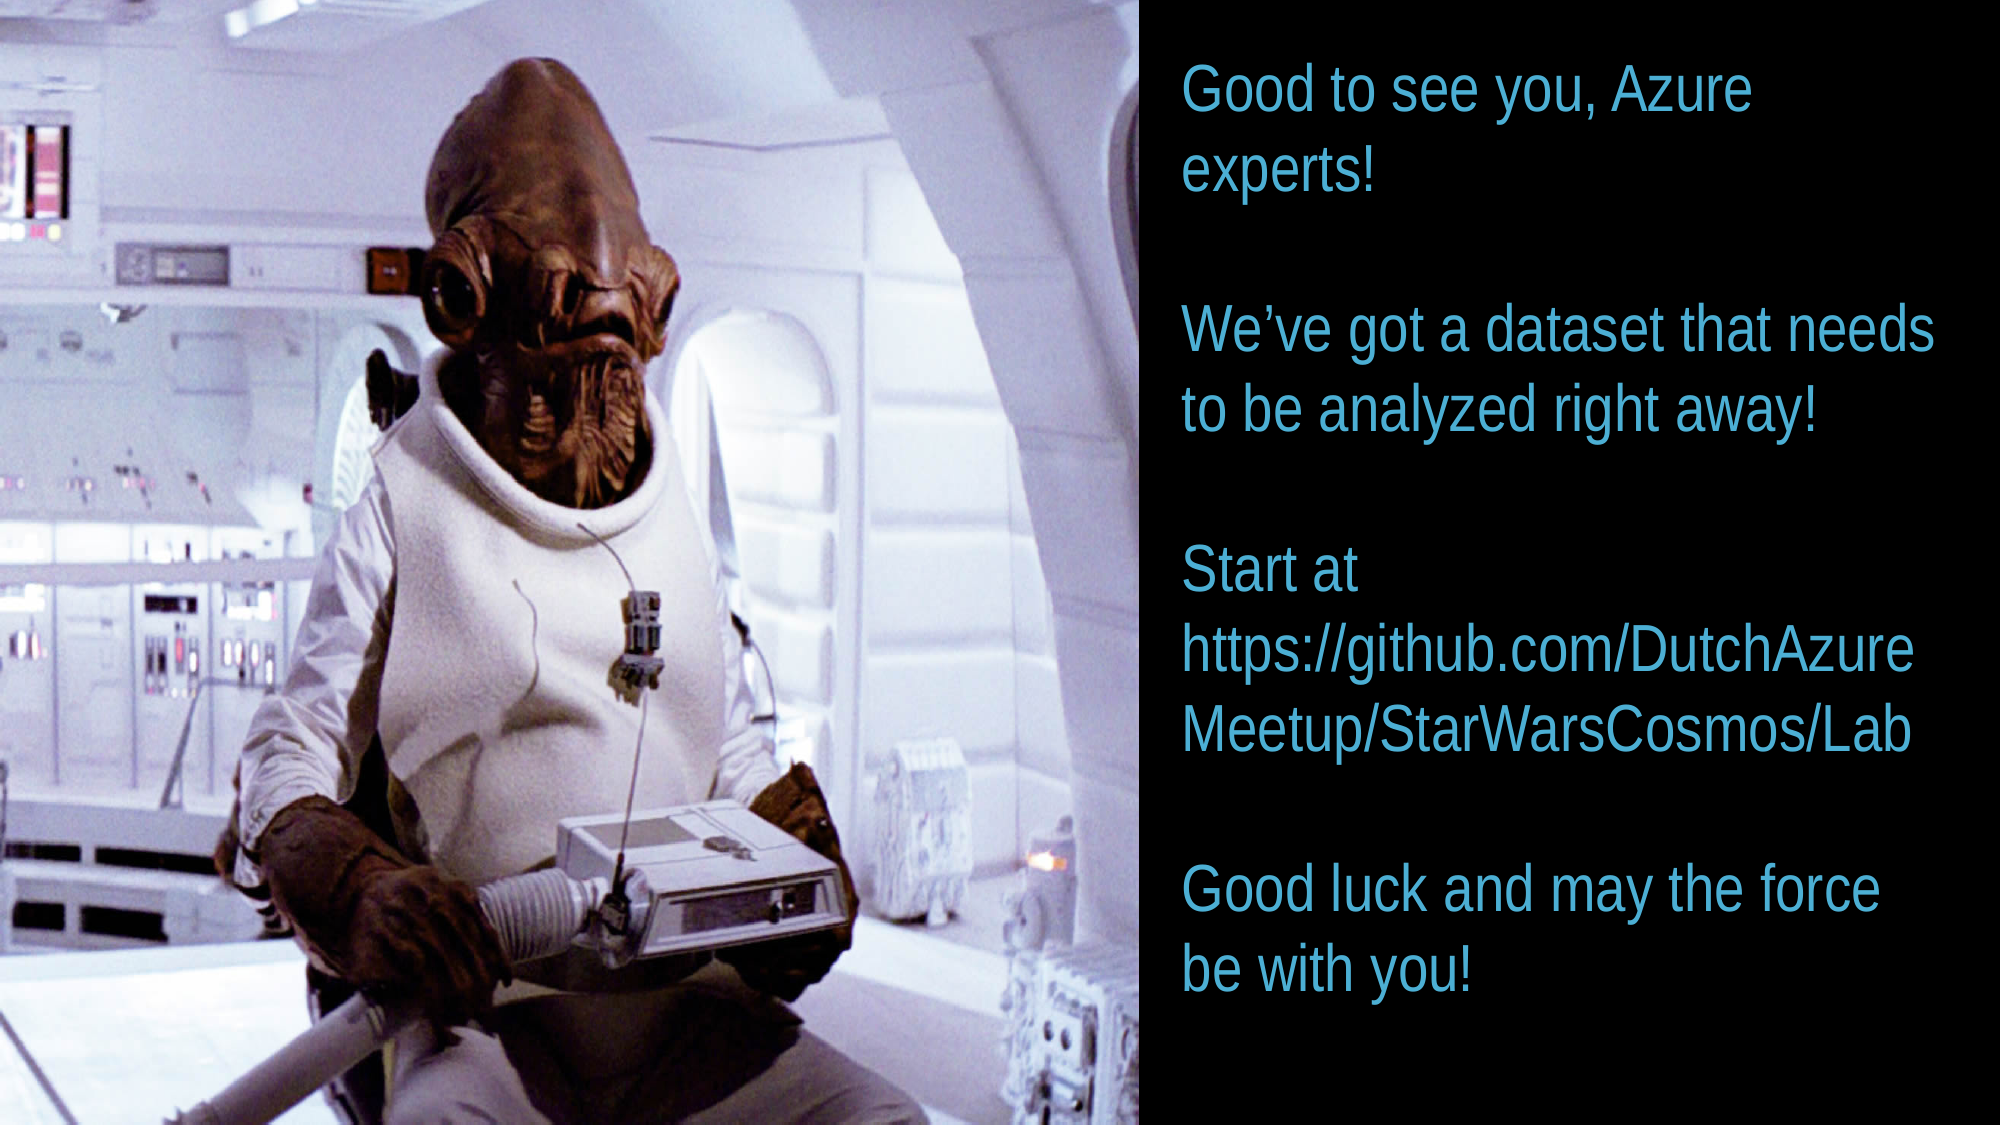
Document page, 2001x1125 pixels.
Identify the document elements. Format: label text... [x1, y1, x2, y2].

text_box Good to see you, Azure experts! We’ve got a dataset that needs to be analyzed right away! Start at https://github.com/DutchAzureMeetup/StarWarsCosmos/Lab Good luck and may the force be with you! [1167, 37, 1960, 1125]
picture [0, 0, 1139, 1125]
